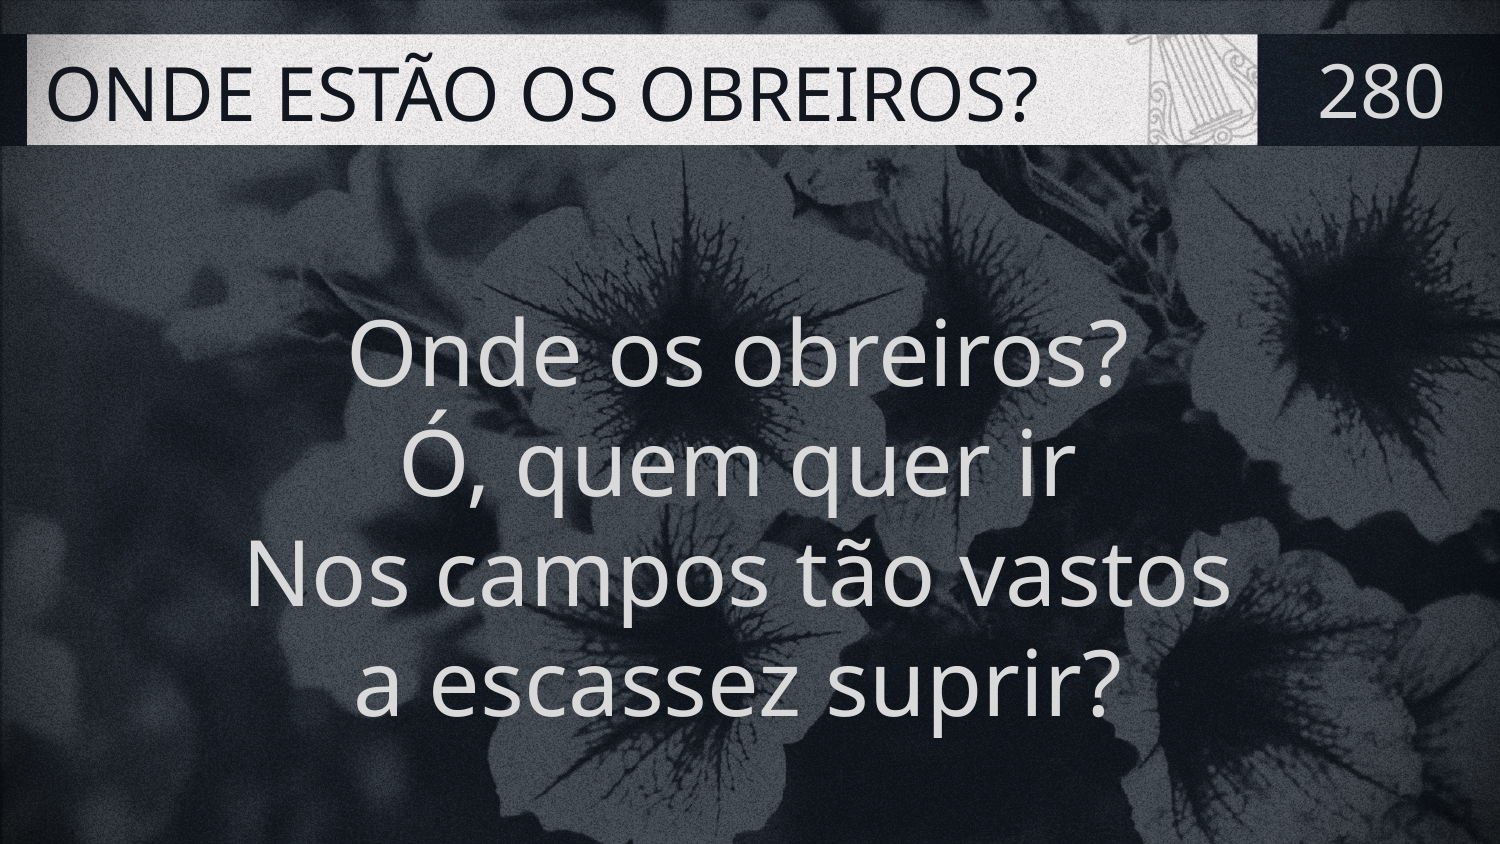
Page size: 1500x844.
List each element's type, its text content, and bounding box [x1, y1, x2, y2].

picture [0, 0, 1500, 185]
title ONDE ESTÃO OS OBREIROS? [29, 33, 1258, 151]
list Onde os obreiros? Ó, quem quer ir Nos campos tão vastos a escassez suprir? [0, 185, 1500, 844]
list 280 [1281, 36, 1483, 143]
